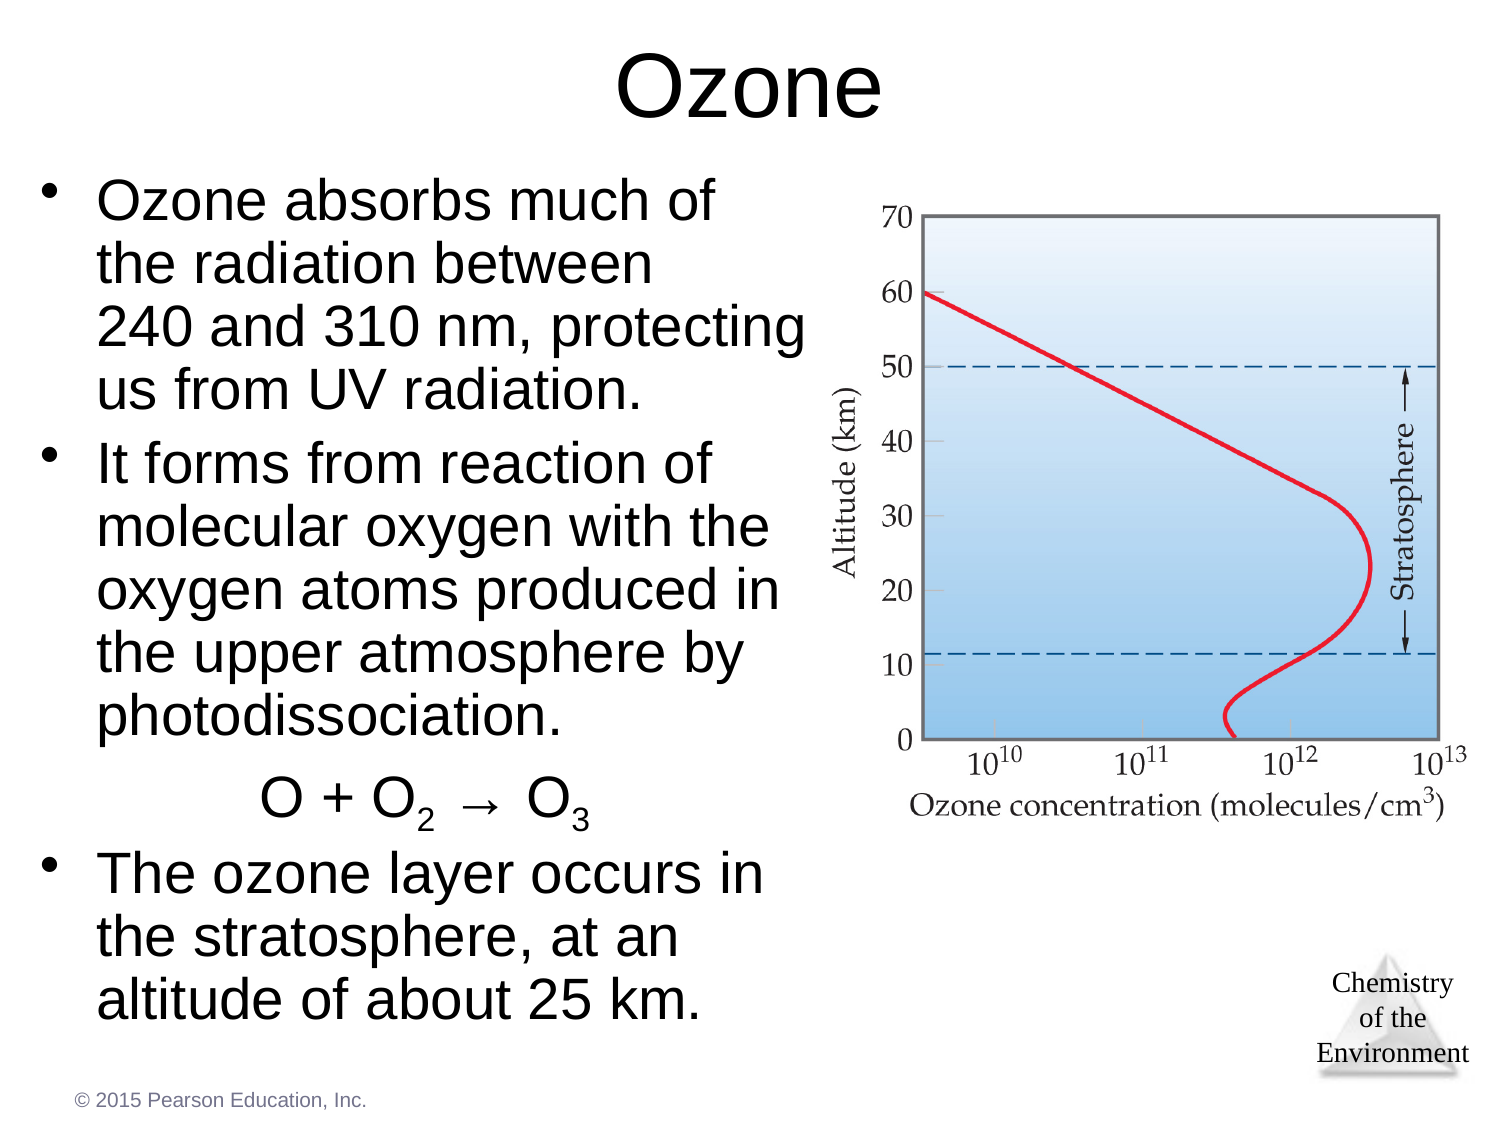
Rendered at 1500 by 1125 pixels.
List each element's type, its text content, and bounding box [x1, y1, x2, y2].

picture [825, 199, 1473, 826]
title Ozone [0, 0, 1500, 163]
list Ozone absorbs much of the radiation between 240 and 310 nm, protecting us from UV radiation. It forms from reaction of molecular oxygen with the oxygen atoms produced in the upper atmosphere by photodissociation. O + O2 → O3 The ozone layer occurs in the stratosphere, at an altitude of about 25 km. [24, 162, 826, 1026]
picture [1275, 899, 1500, 1125]
